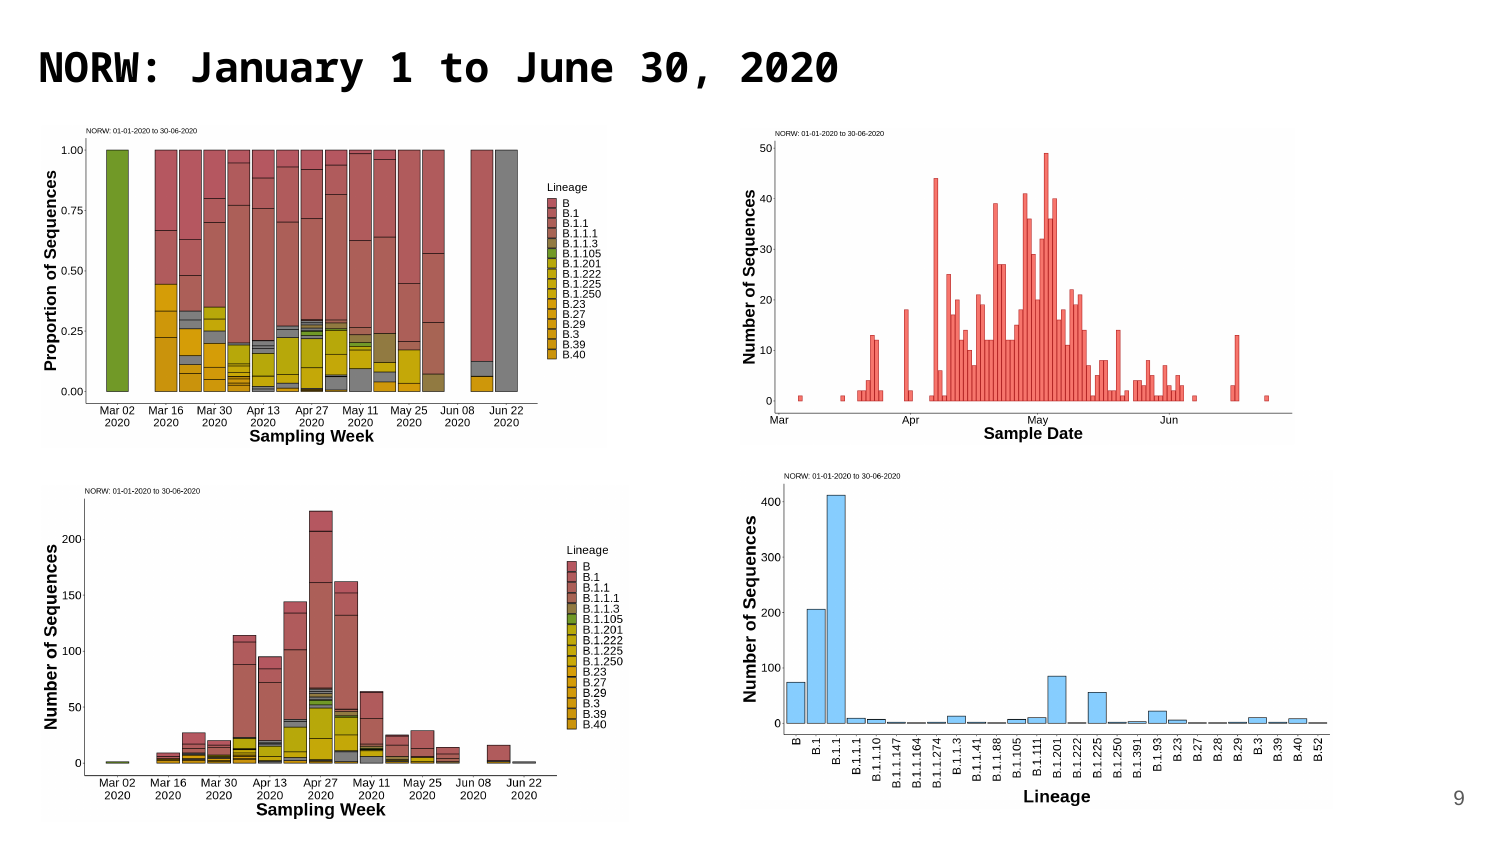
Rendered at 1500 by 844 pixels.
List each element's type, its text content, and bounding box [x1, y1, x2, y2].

picture [739, 469, 1333, 809]
picture [41, 485, 630, 822]
picture [739, 128, 1295, 446]
picture [41, 124, 607, 449]
slide_number ‹#› [1389, 764, 1480, 830]
title NORW: January 1 to June 30, 2020 [23, 26, 1422, 121]
